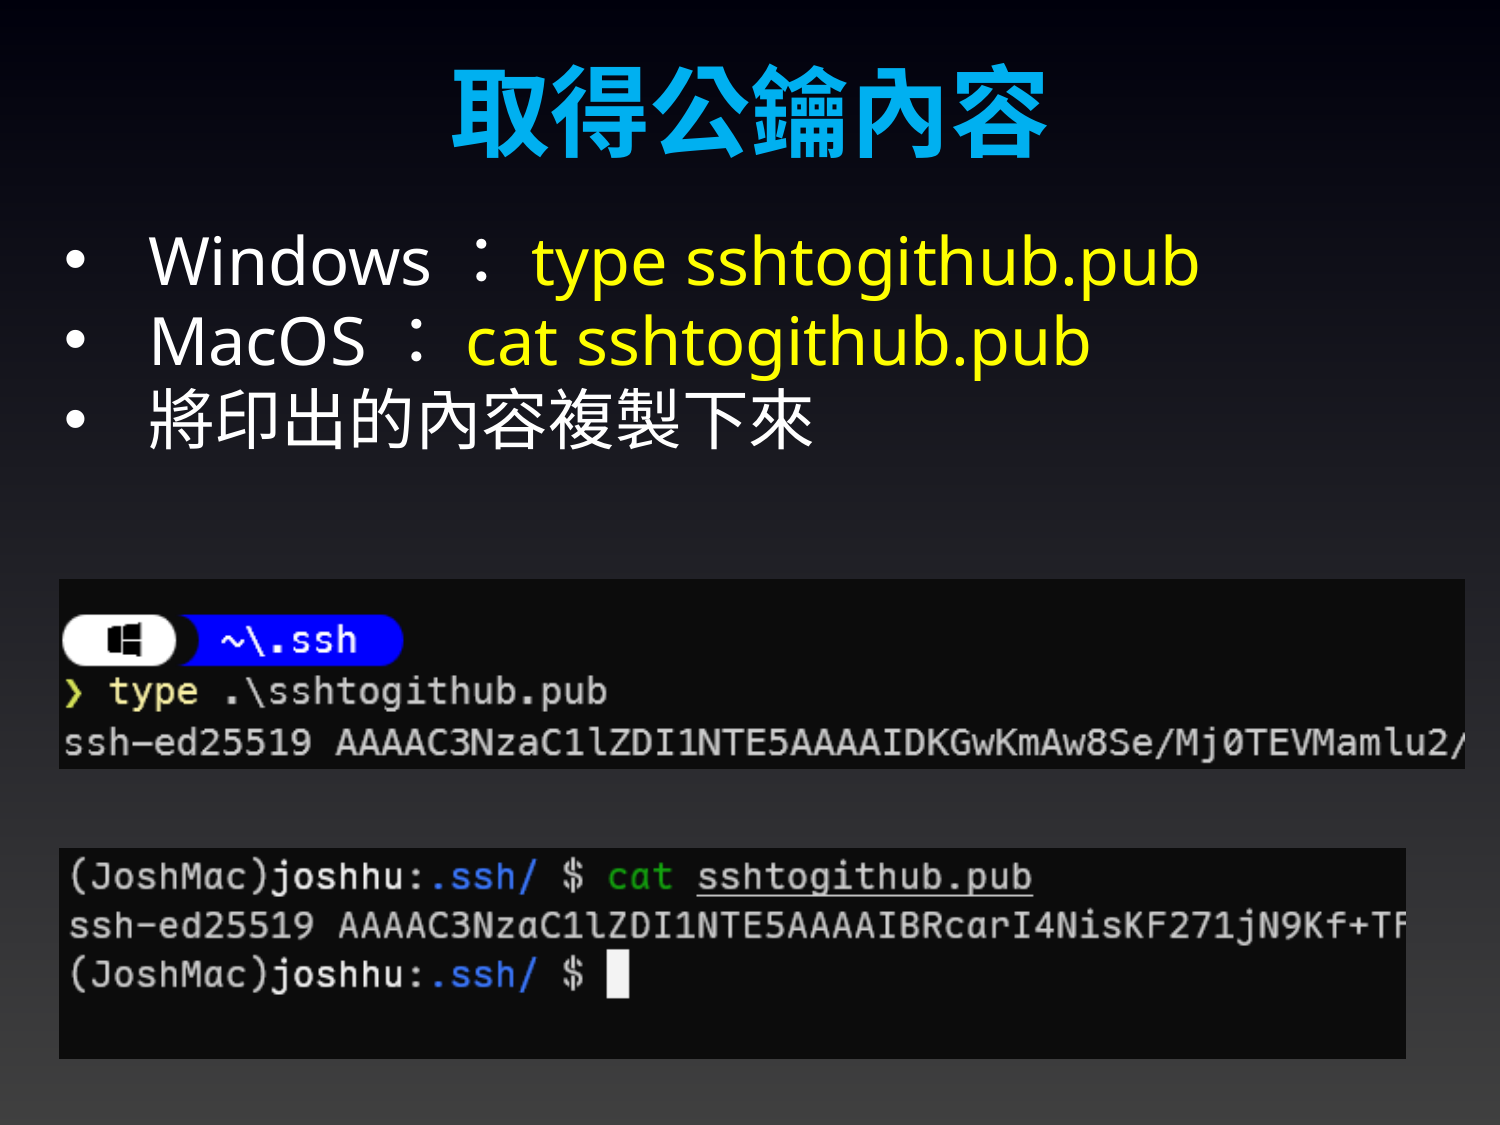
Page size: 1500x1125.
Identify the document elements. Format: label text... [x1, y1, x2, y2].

text_box 取得公鑰內容 [436, 22, 1237, 185]
text_box Windows：type sshtogithub.pub MacOS：cat sshtogithub.pub 將印出的內容複製下來 [48, 211, 1483, 466]
picture [59, 848, 1406, 1059]
picture [59, 578, 1465, 769]
